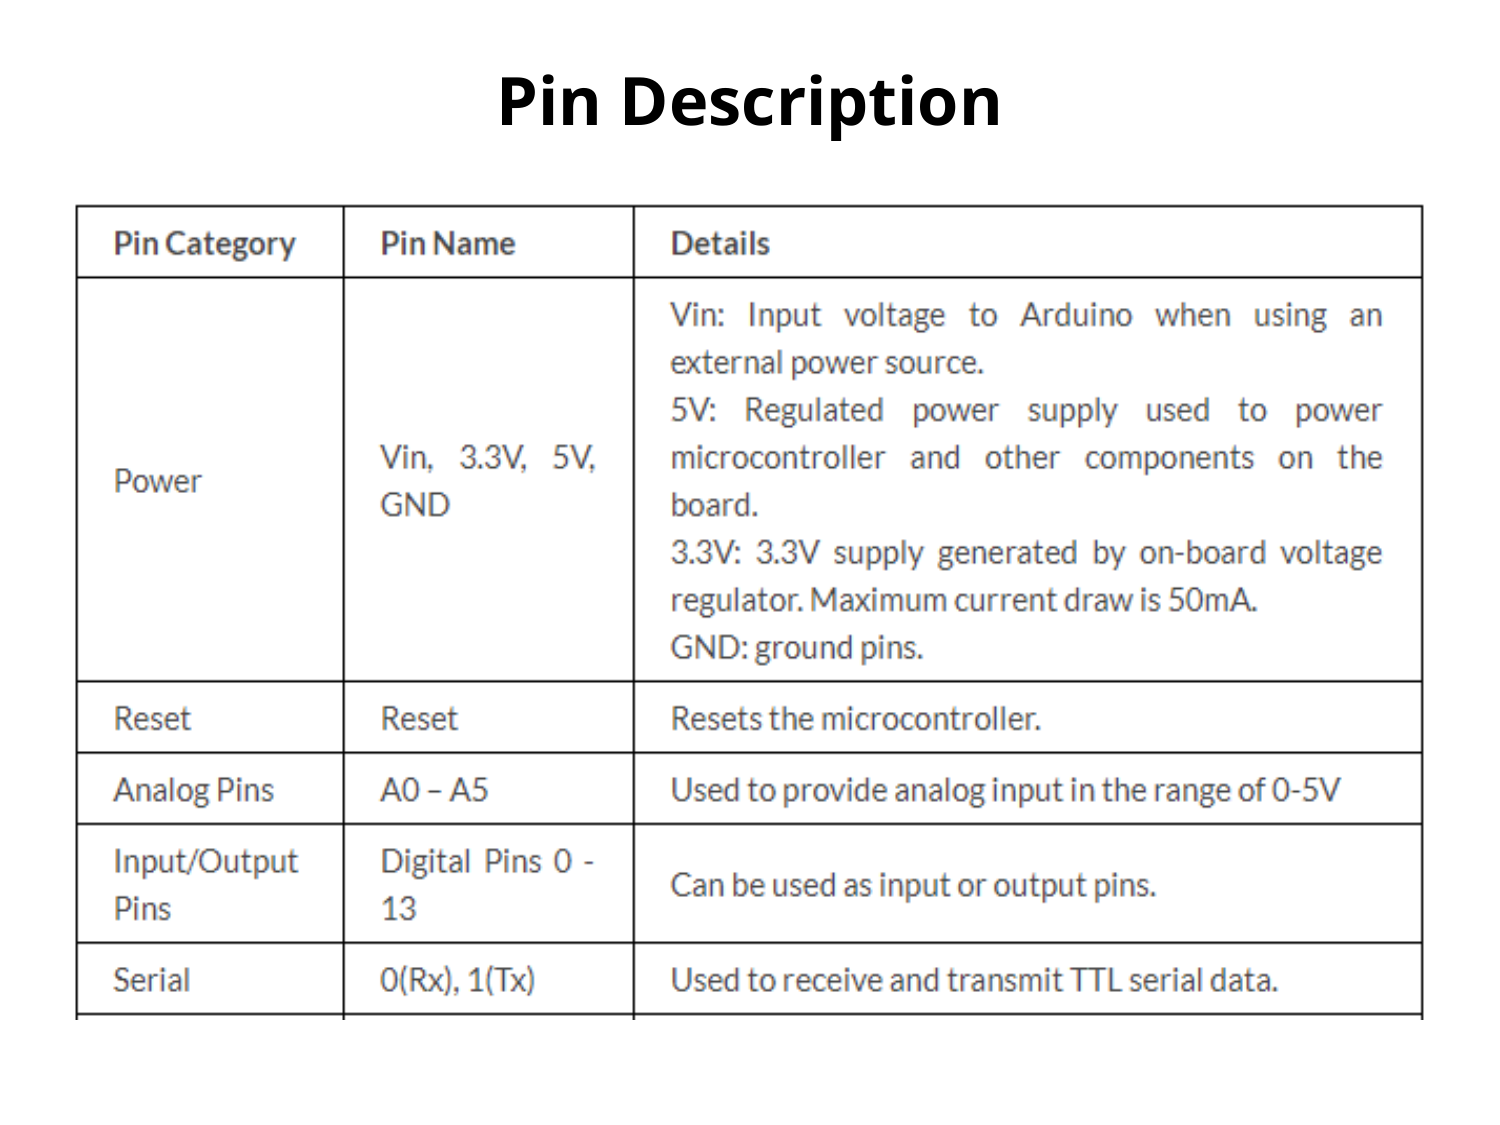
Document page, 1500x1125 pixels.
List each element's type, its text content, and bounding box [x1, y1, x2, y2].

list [72, 196, 1428, 1021]
title Pin Description [112, 50, 1388, 148]
